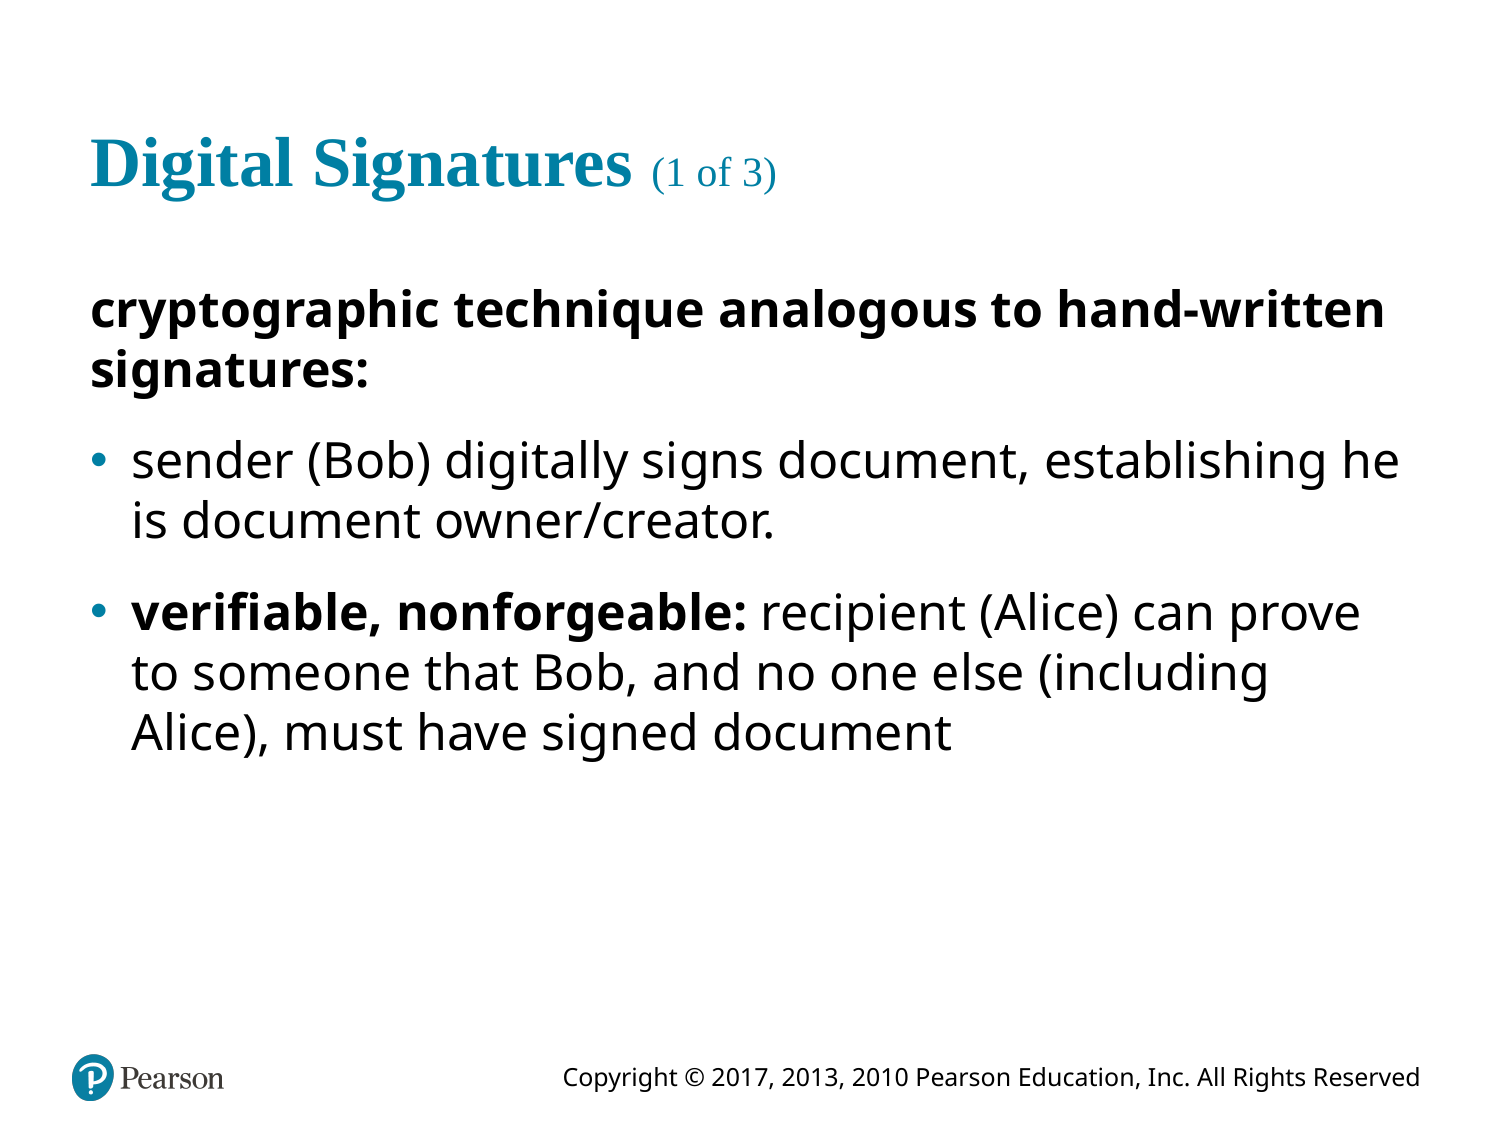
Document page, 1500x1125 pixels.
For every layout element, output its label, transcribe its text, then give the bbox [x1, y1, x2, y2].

picture [72, 1087, 83, 1101]
picture [80, 1063, 106, 1088]
list cryptographic technique analogous to hand-written signatures: sender (Bob) digitally signs document, establishing he is document owner/creator. verifiable, nonforgeable: recipient (Alice) can prove to someone that Bob, and no one else (including Alice), must have signed document [75, 262, 1425, 931]
title Digital Signatures (1 of 3) [75, 0, 1425, 216]
picture [98, 1054, 224, 1101]
picture [72, 1054, 88, 1070]
